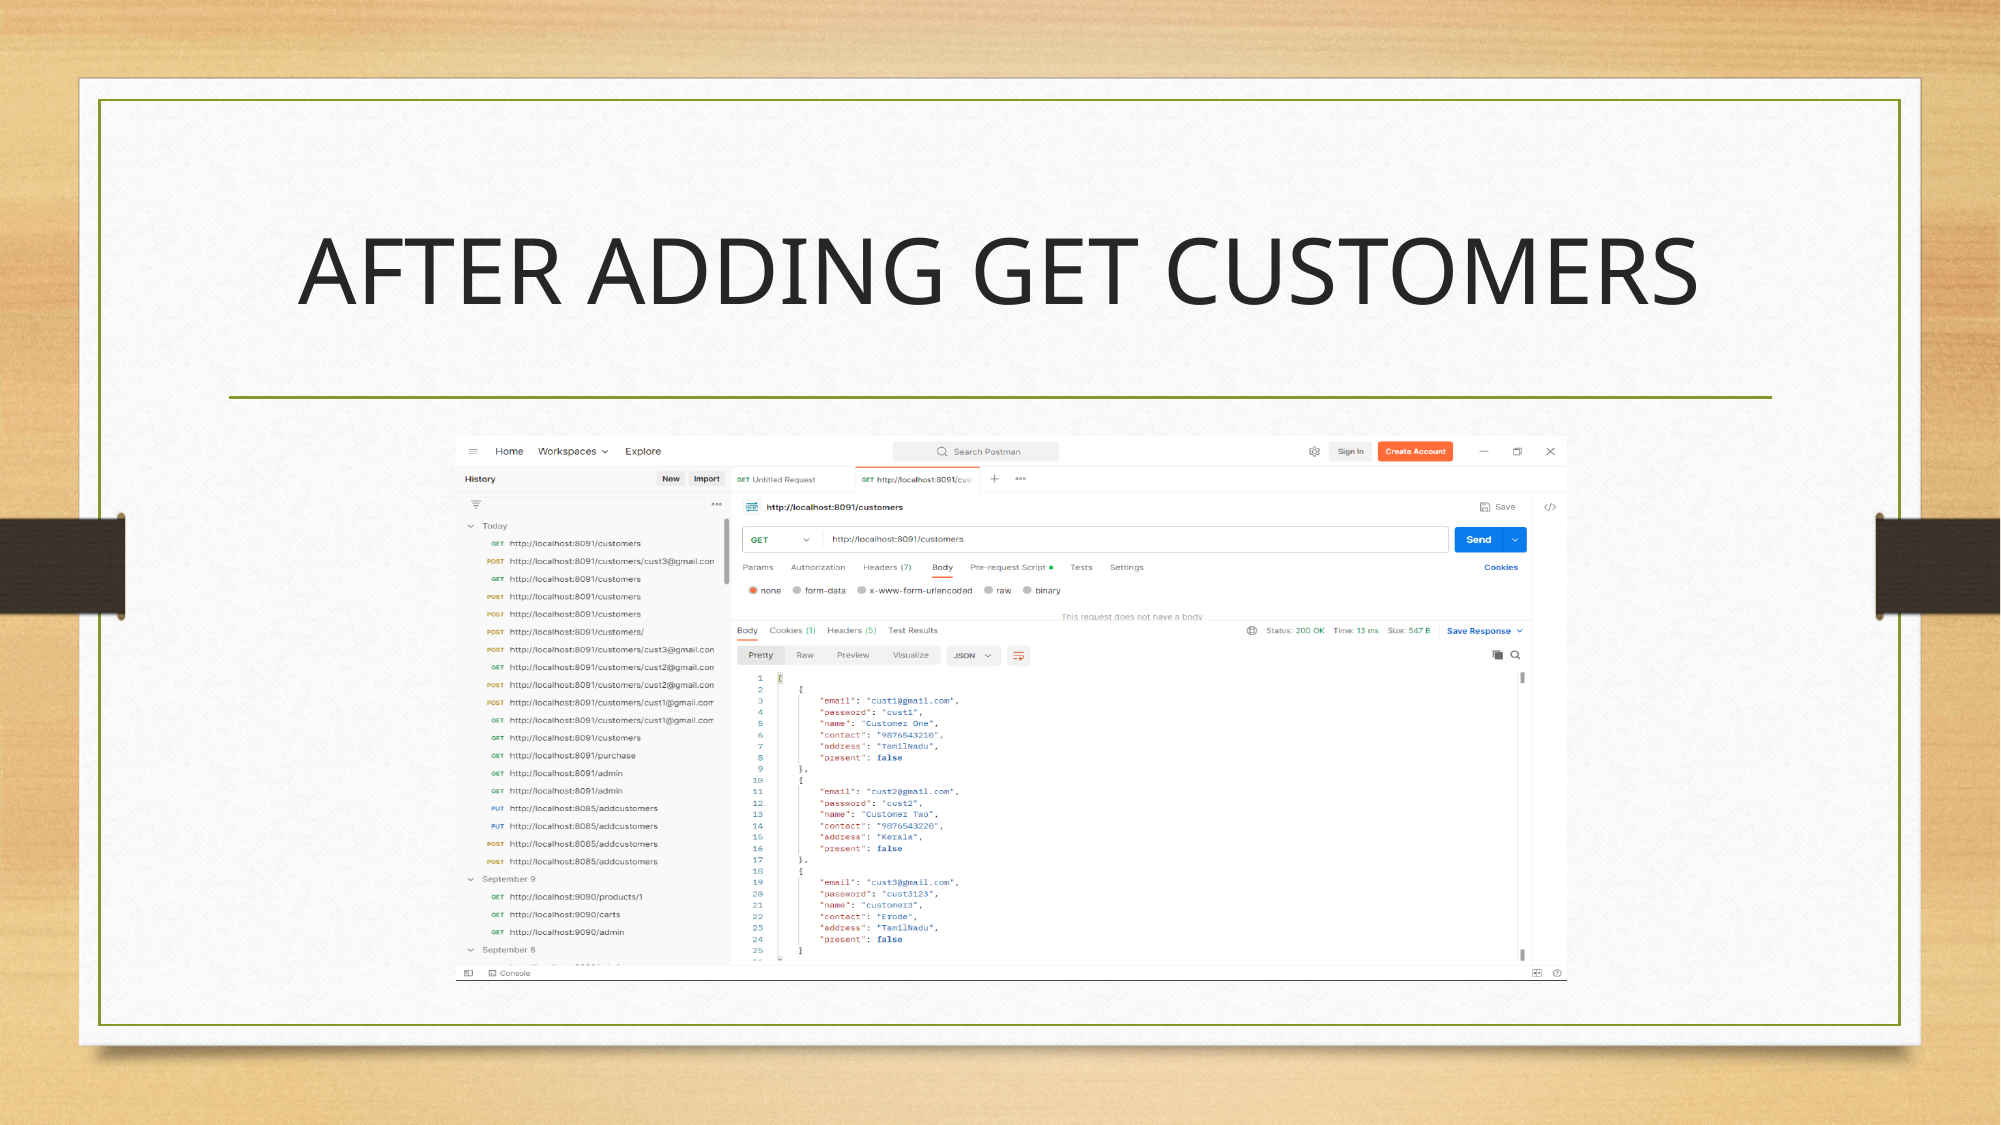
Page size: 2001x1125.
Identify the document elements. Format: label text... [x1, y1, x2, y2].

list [456, 436, 1567, 982]
picture [0, 0, 2001, 1125]
title AFTER ADDING GET CUSTOMERS [212, 161, 1788, 375]
